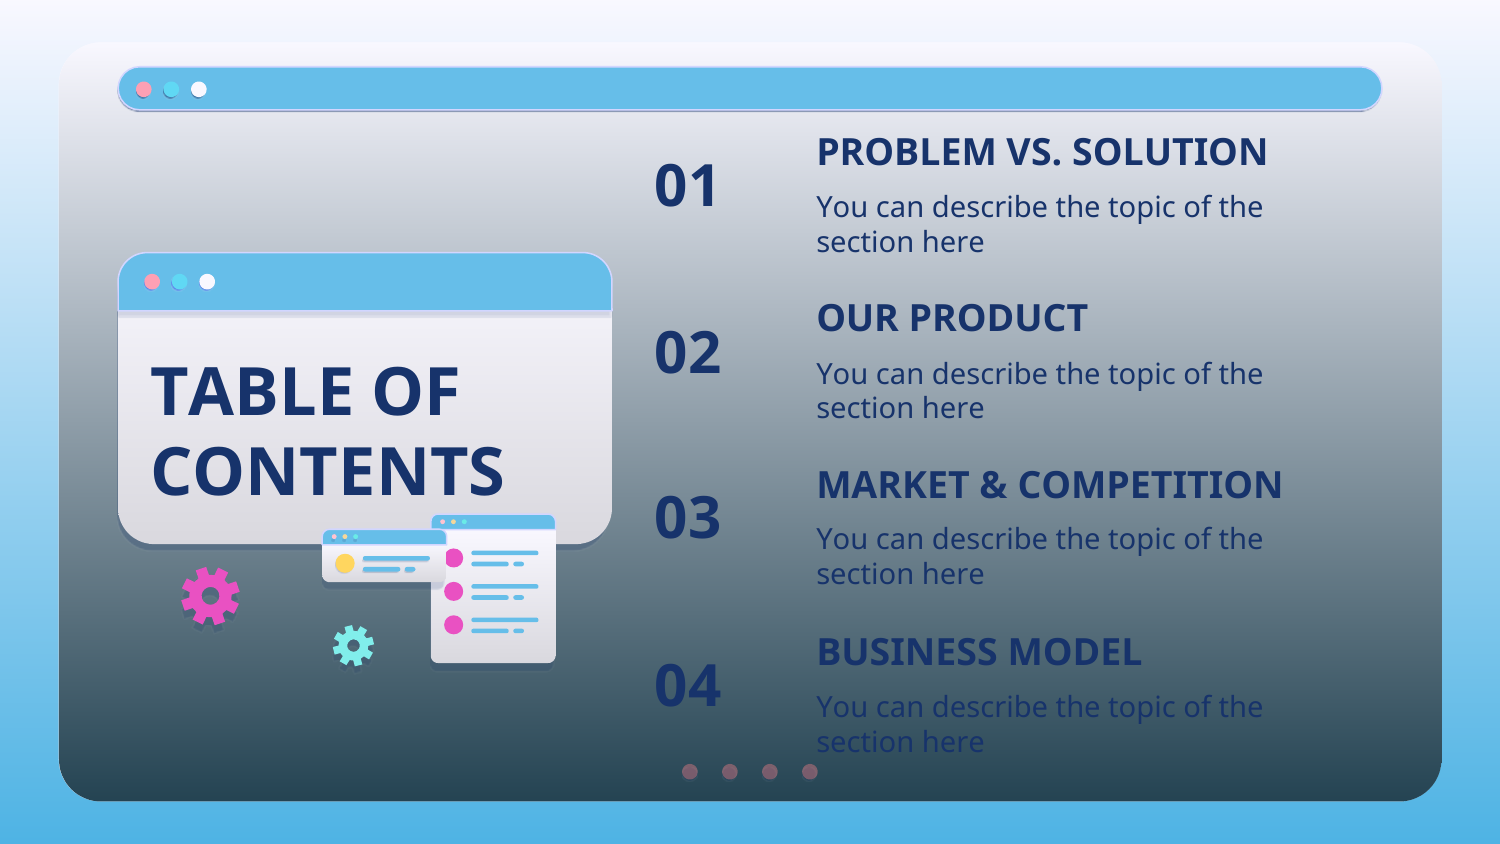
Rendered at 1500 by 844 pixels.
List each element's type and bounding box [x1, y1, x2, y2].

subtitle [801, 340, 1357, 421]
title [135, 334, 600, 508]
title [640, 612, 1357, 755]
title [640, 444, 1357, 587]
subtitle [801, 506, 1357, 587]
title [640, 279, 1357, 421]
subtitle [801, 673, 1357, 755]
subtitle [802, 173, 1357, 254]
title [640, 112, 1357, 254]
